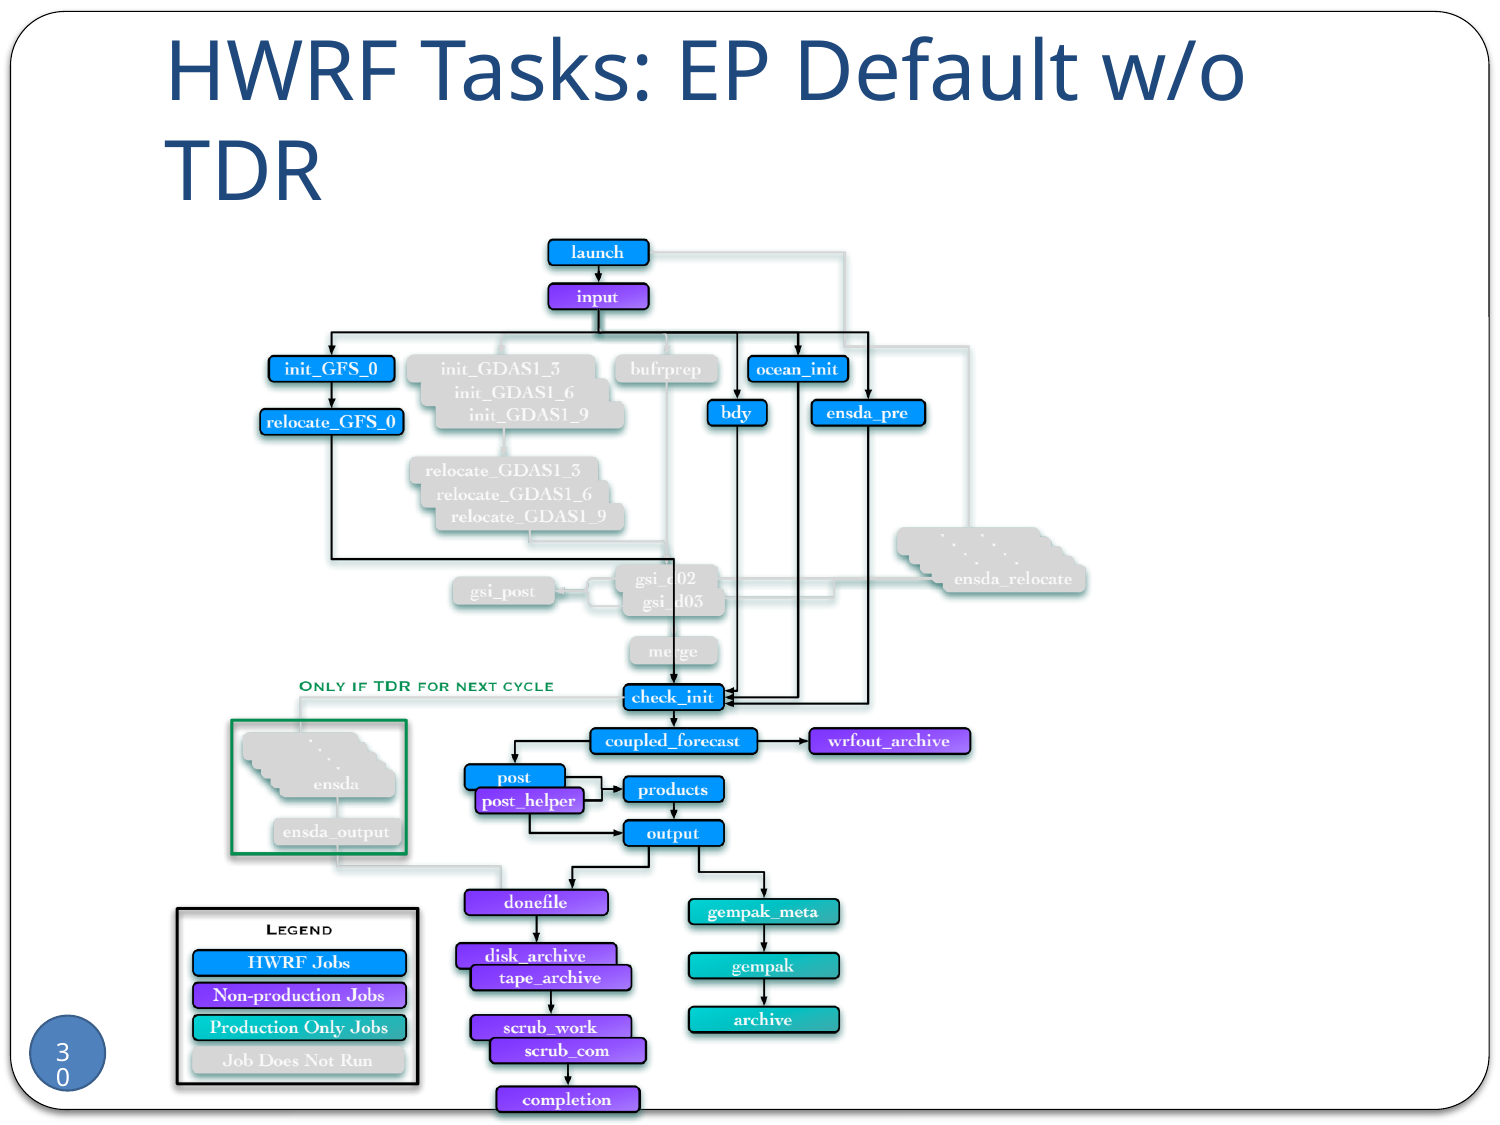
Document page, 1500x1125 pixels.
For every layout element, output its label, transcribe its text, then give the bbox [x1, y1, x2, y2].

title HWRF Tasks: EP Default w/o TDR [150, 45, 1425, 233]
picture [164, 232, 1093, 1125]
